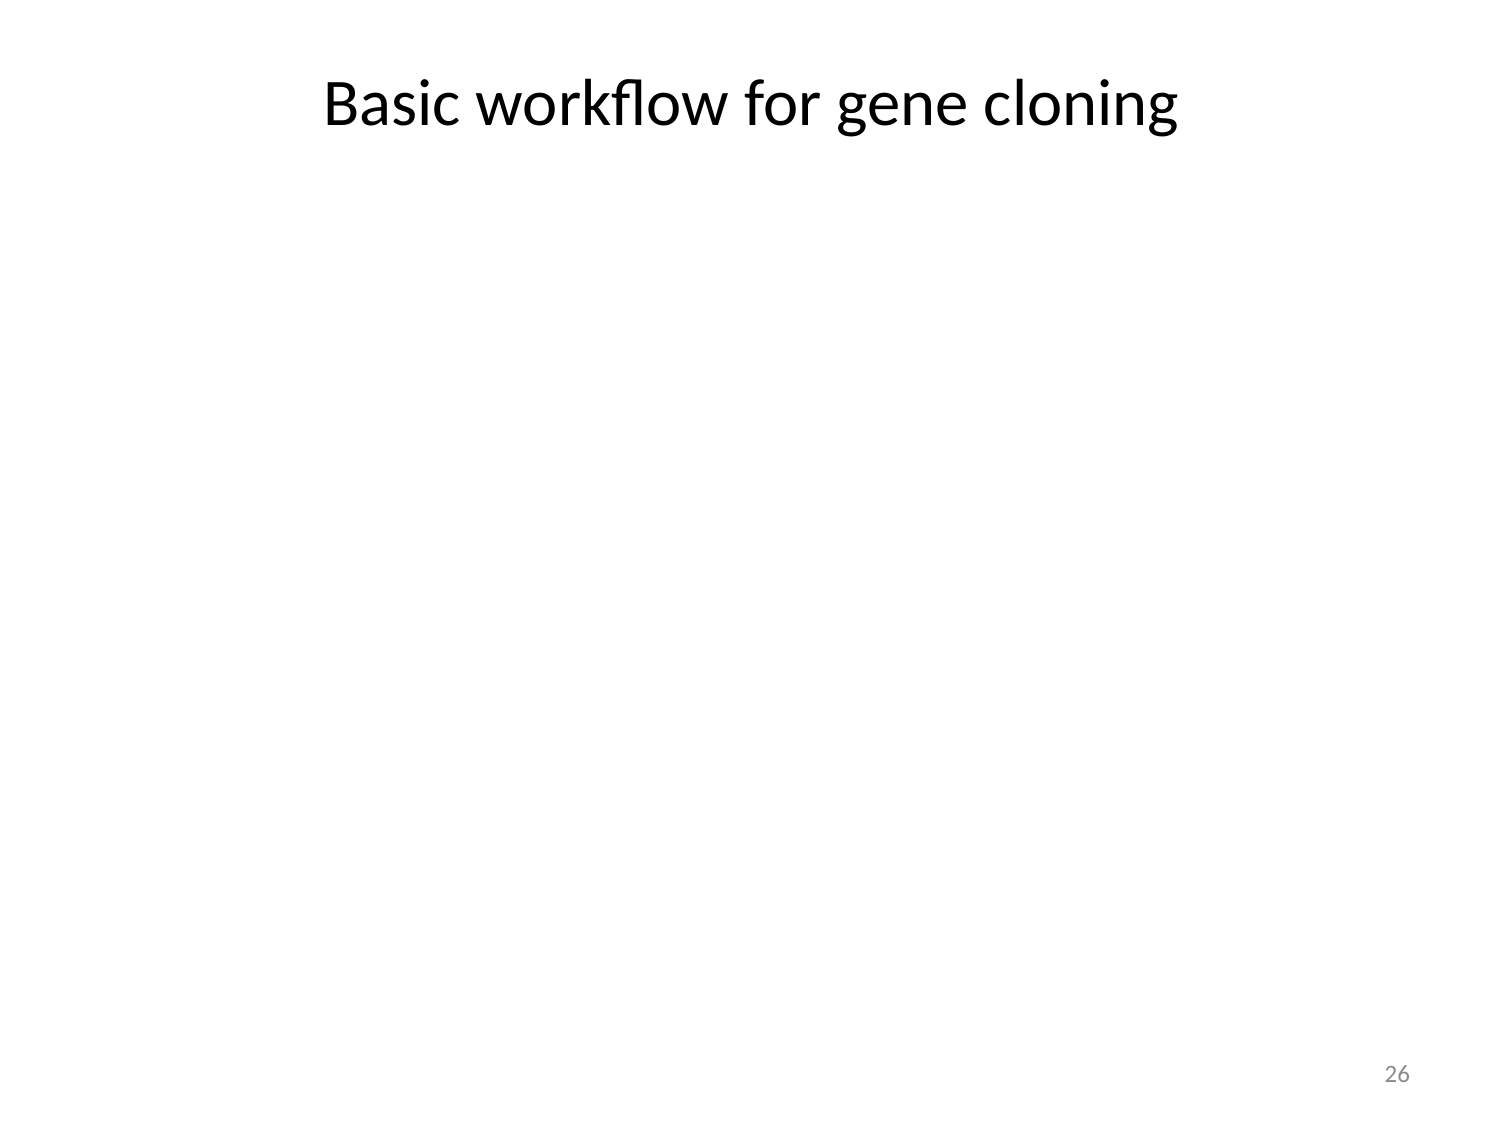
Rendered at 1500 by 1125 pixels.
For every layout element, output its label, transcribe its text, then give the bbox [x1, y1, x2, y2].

text_box Basic workflow for gene cloning [79, 48, 1424, 150]
slide_number 26 [1074, 1042, 1425, 1103]
